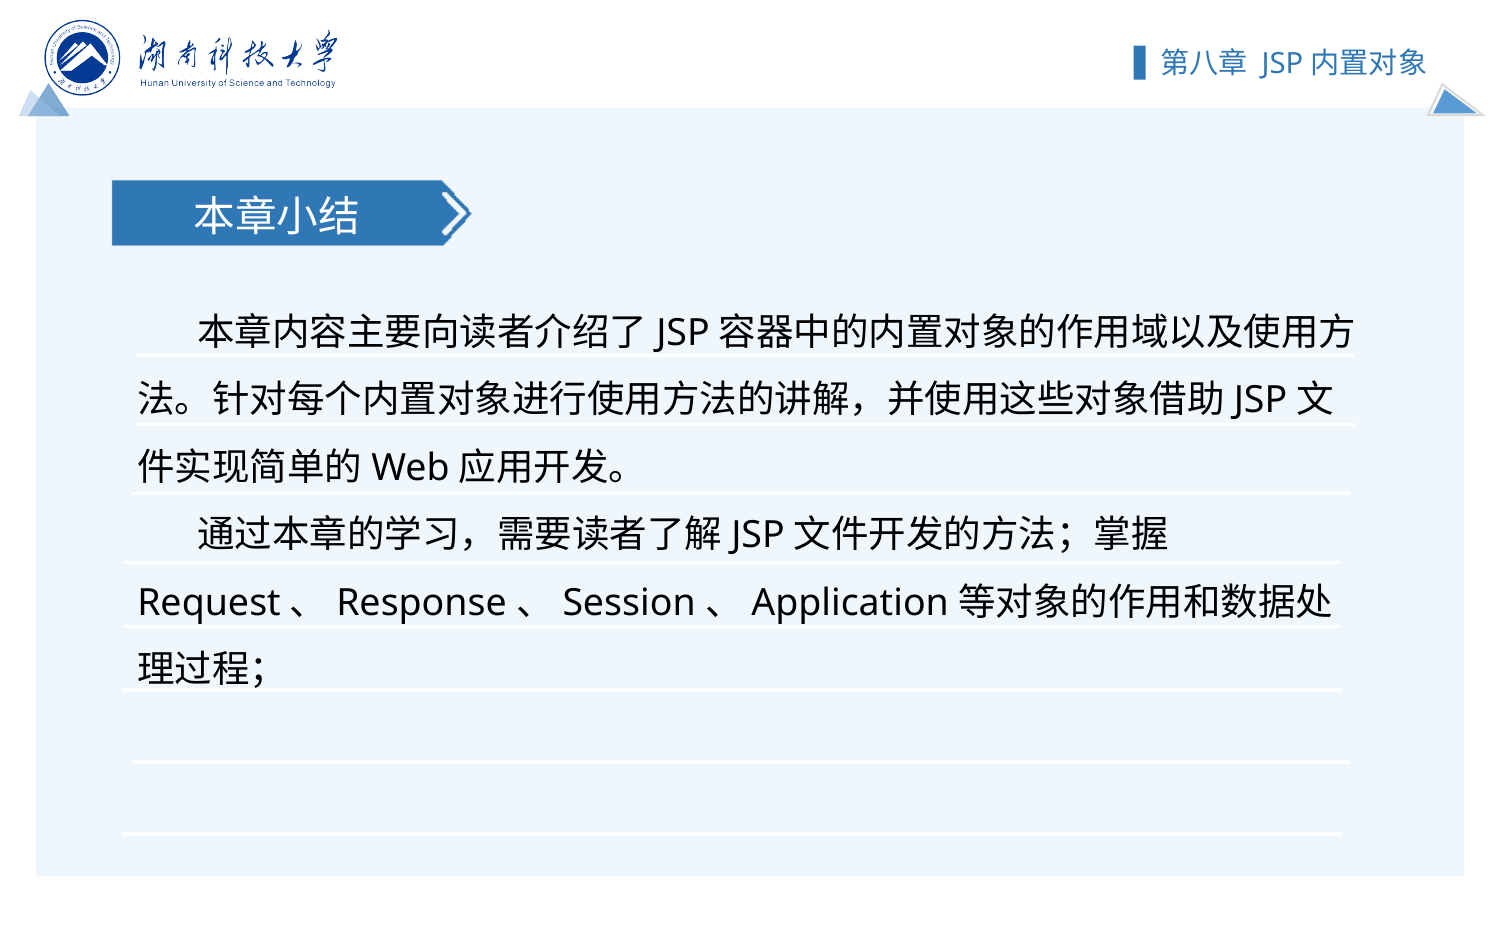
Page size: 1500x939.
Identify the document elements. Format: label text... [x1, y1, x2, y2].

text_box 本章内容主要向读者介绍了JSP容器中的内置对象的作用域以及使用方法。针对每个内置对象进行使用方法的讲解，并使用这些对象借助JSP文件实现简单的Web应用开发。 通过本章的学习，需要读者了解JSP文件开发的方法；掌握Request、Response、Session、Application等对象的作用和数据处理过程； [122, 278, 1378, 698]
text_box [35, 117, 1465, 878]
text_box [1133, 37, 1486, 88]
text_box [18, 83, 1483, 117]
picture [23, 16, 348, 99]
picture [98, 163, 485, 265]
